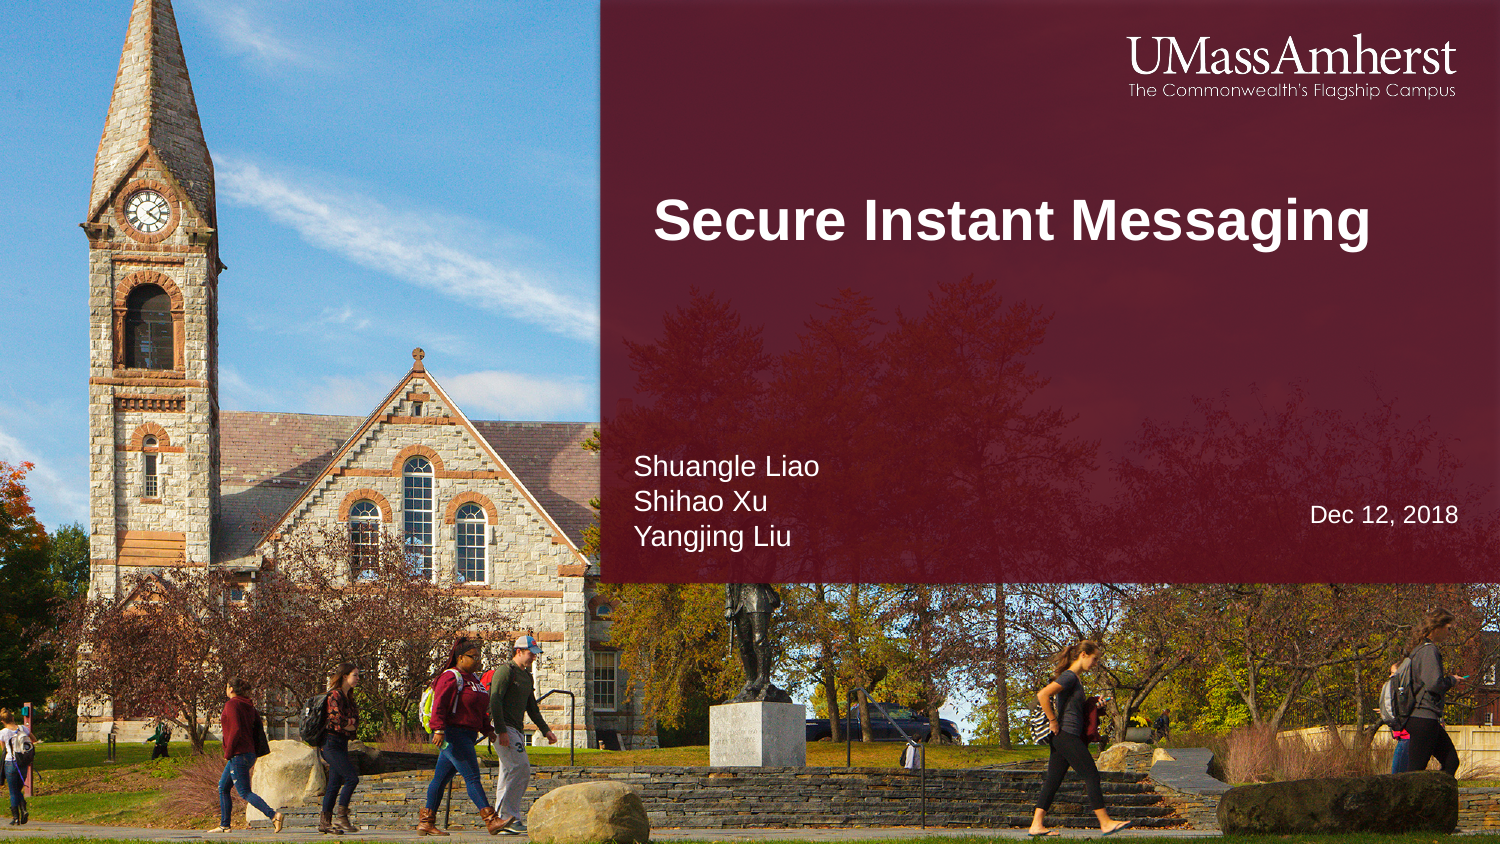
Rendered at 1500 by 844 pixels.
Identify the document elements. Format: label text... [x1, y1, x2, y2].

text_box Secure Instant Messaging [653, 181, 1460, 252]
text_box Dec 12, 2018 [815, 498, 1460, 556]
text_box [600, 0, 1500, 584]
picture [1122, 33, 1472, 104]
picture [0, 0, 1500, 844]
text_box Shuangle Liao Shihao Xu Yangjing Liu [633, 447, 1323, 560]
